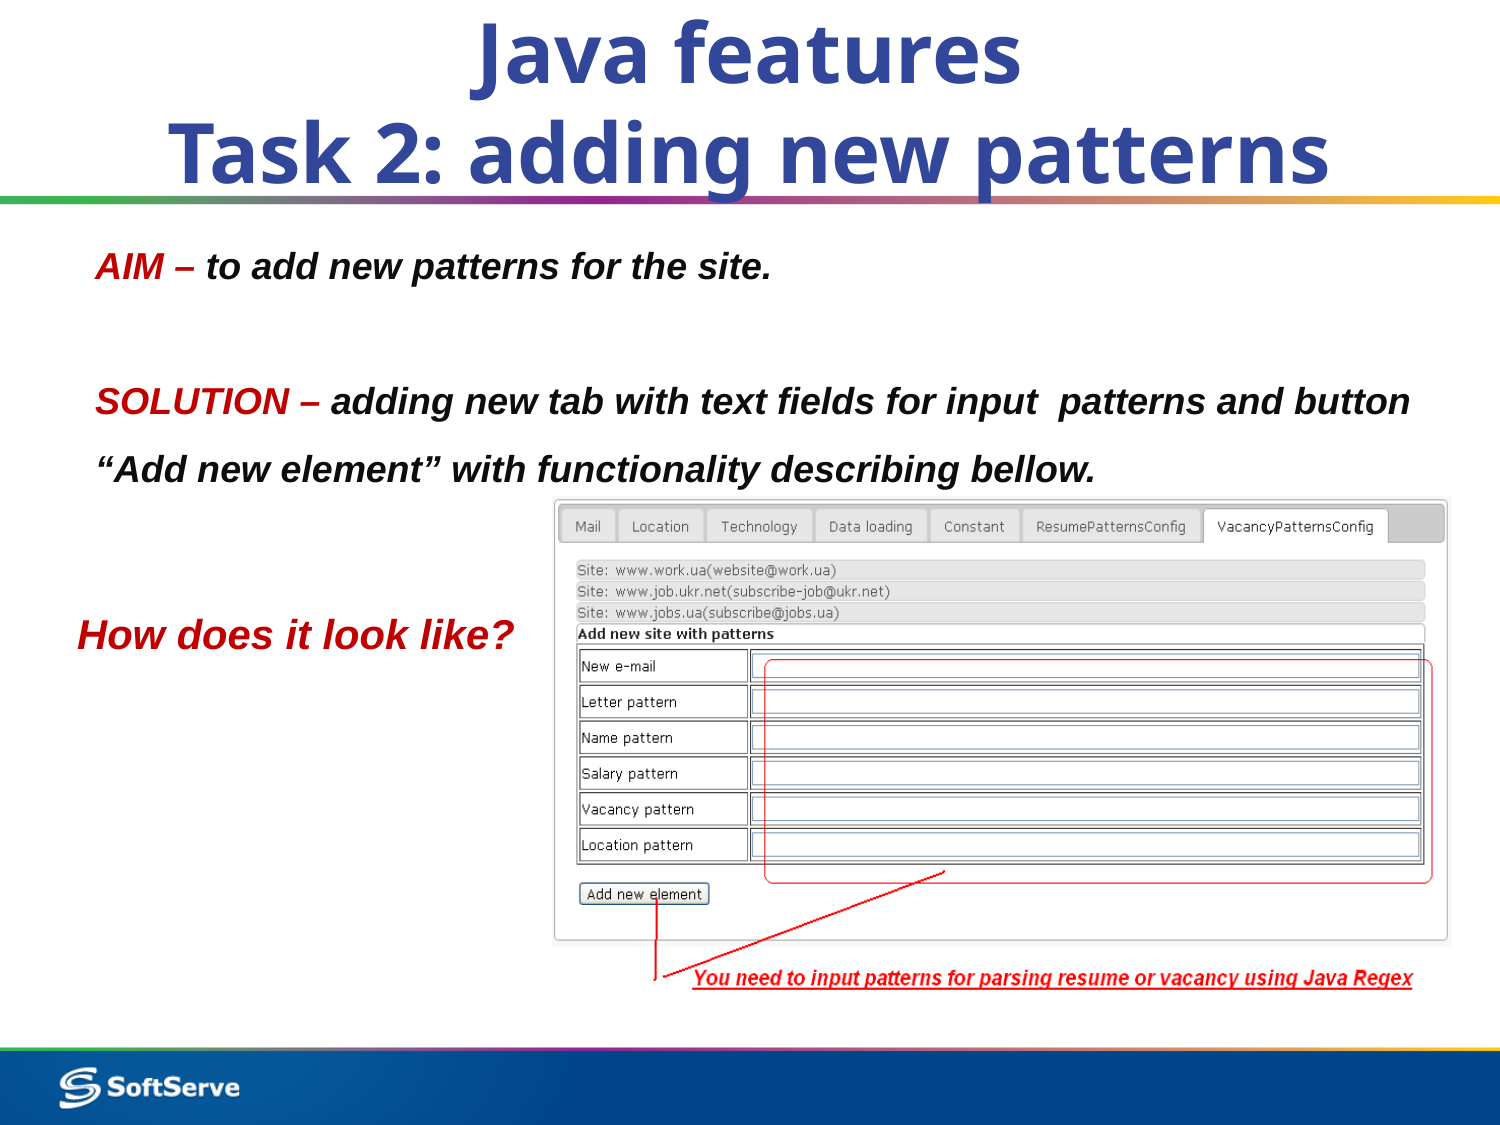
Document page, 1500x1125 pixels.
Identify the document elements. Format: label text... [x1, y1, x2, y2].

title Java features Task 2: adding new patterns [74, 24, 1426, 176]
text_box AIM – to add new patterns for the site. SOLUTION – adding new tab with text fields for input patterns and button “Add new element” with functionality describing bellow. [80, 212, 1438, 498]
picture [0, 0, 1500, 1125]
text_box How does it look like? [62, 600, 544, 725]
